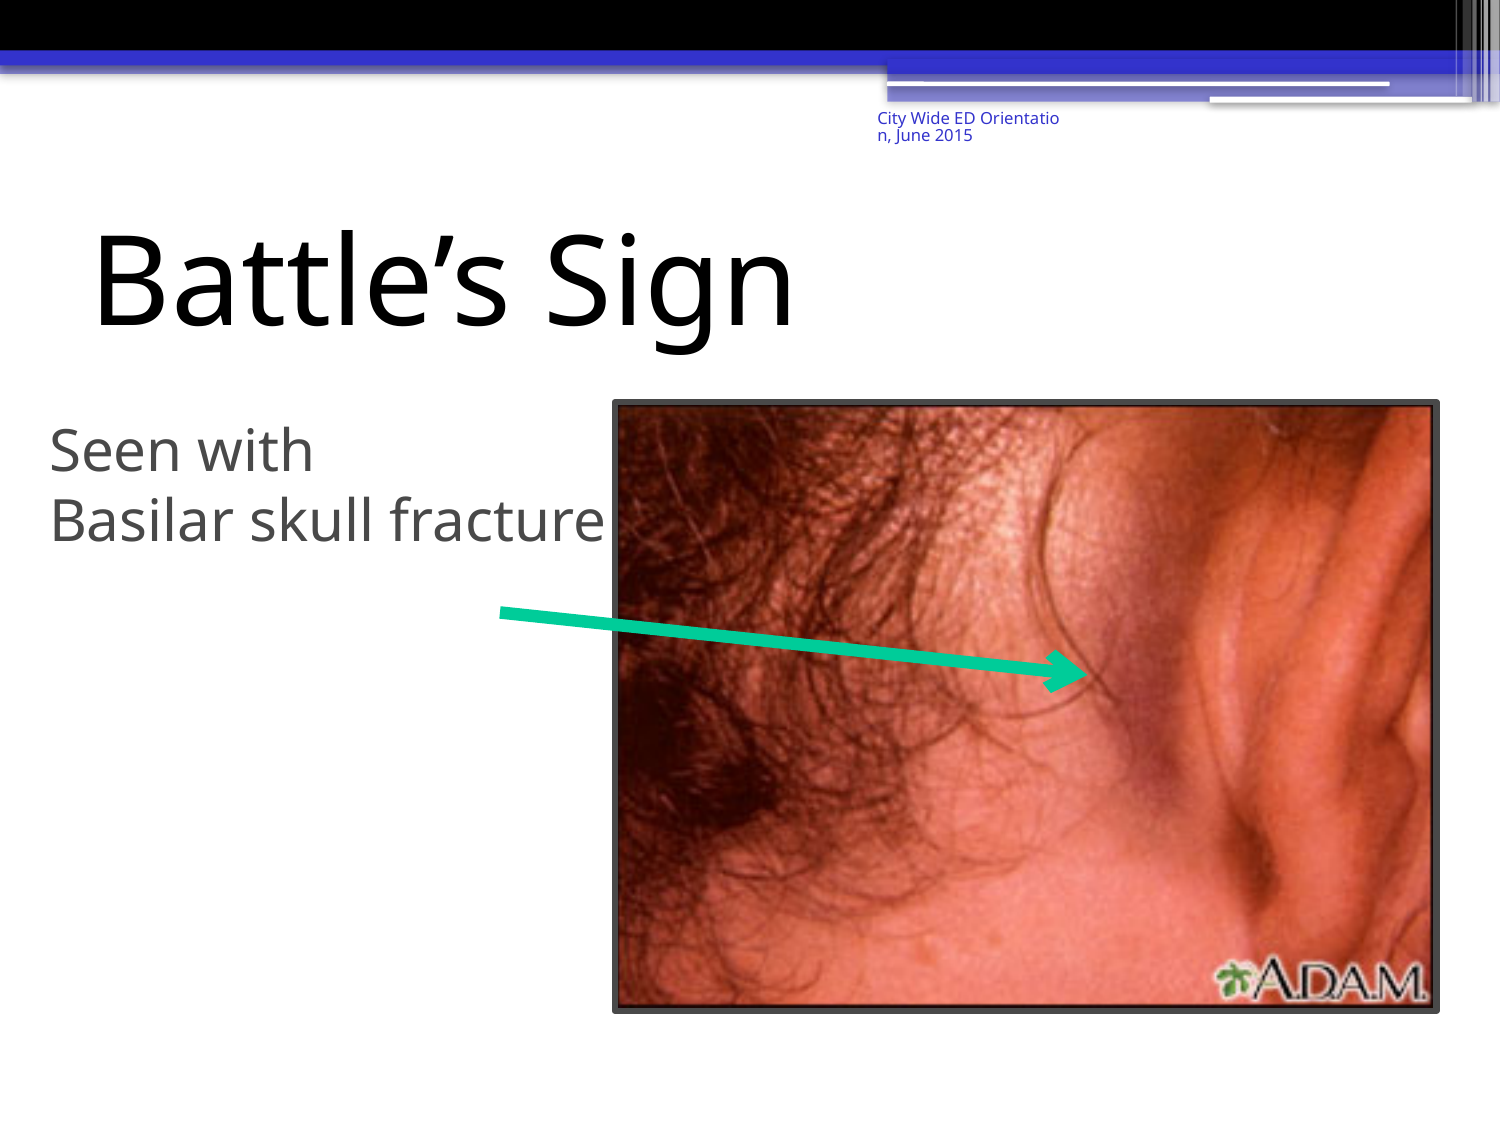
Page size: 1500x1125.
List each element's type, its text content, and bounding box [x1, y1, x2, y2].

title Battle’s Sign [75, 187, 1425, 363]
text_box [499, 612, 1088, 676]
picture [617, 405, 1434, 1008]
text_box Seen with Basilar skull fracture [34, 405, 614, 560]
footer City Wide ED Orientation, June 2015 [862, 100, 1080, 176]
